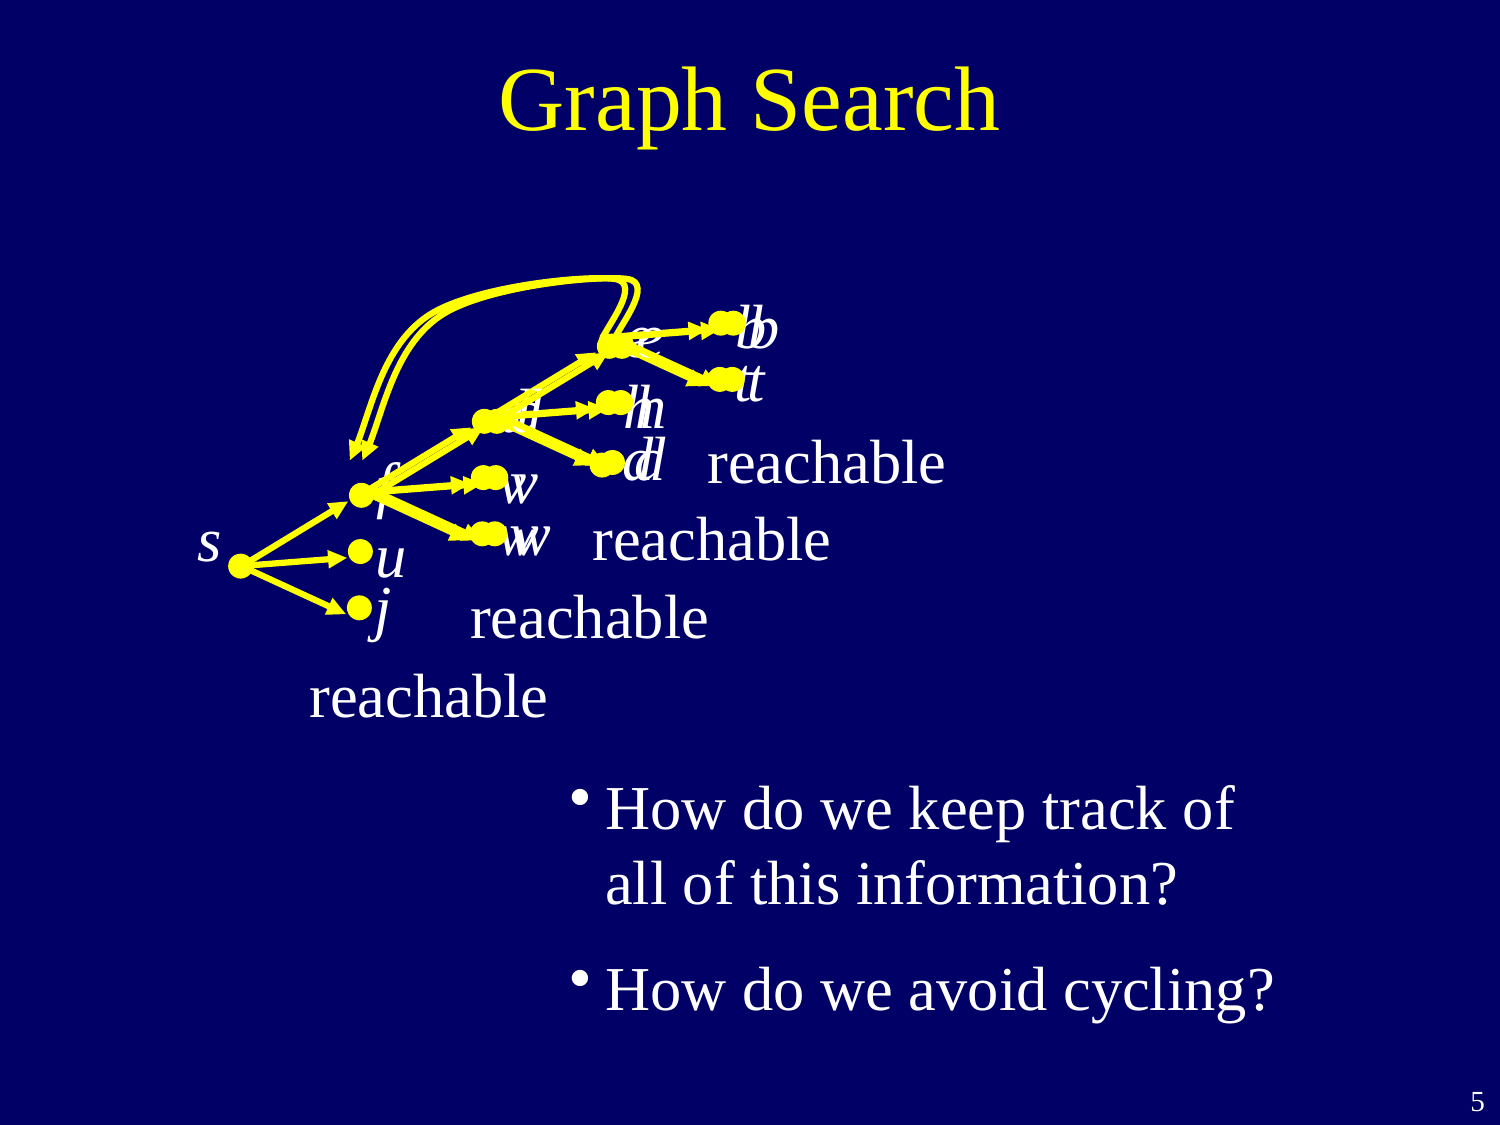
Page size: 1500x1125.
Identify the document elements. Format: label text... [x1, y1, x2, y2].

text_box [362, 274, 795, 461]
text_box s [182, 491, 234, 581]
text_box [499, 469, 683, 502]
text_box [239, 436, 565, 738]
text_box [349, 274, 369, 505]
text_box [686, 274, 963, 505]
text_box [362, 512, 726, 659]
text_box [570, 512, 848, 581]
text_box Graph Search [112, 0, 1388, 188]
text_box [374, 469, 567, 577]
text_box How do we keep track of all of this information? How do we avoid cycling? [554, 759, 1291, 1031]
